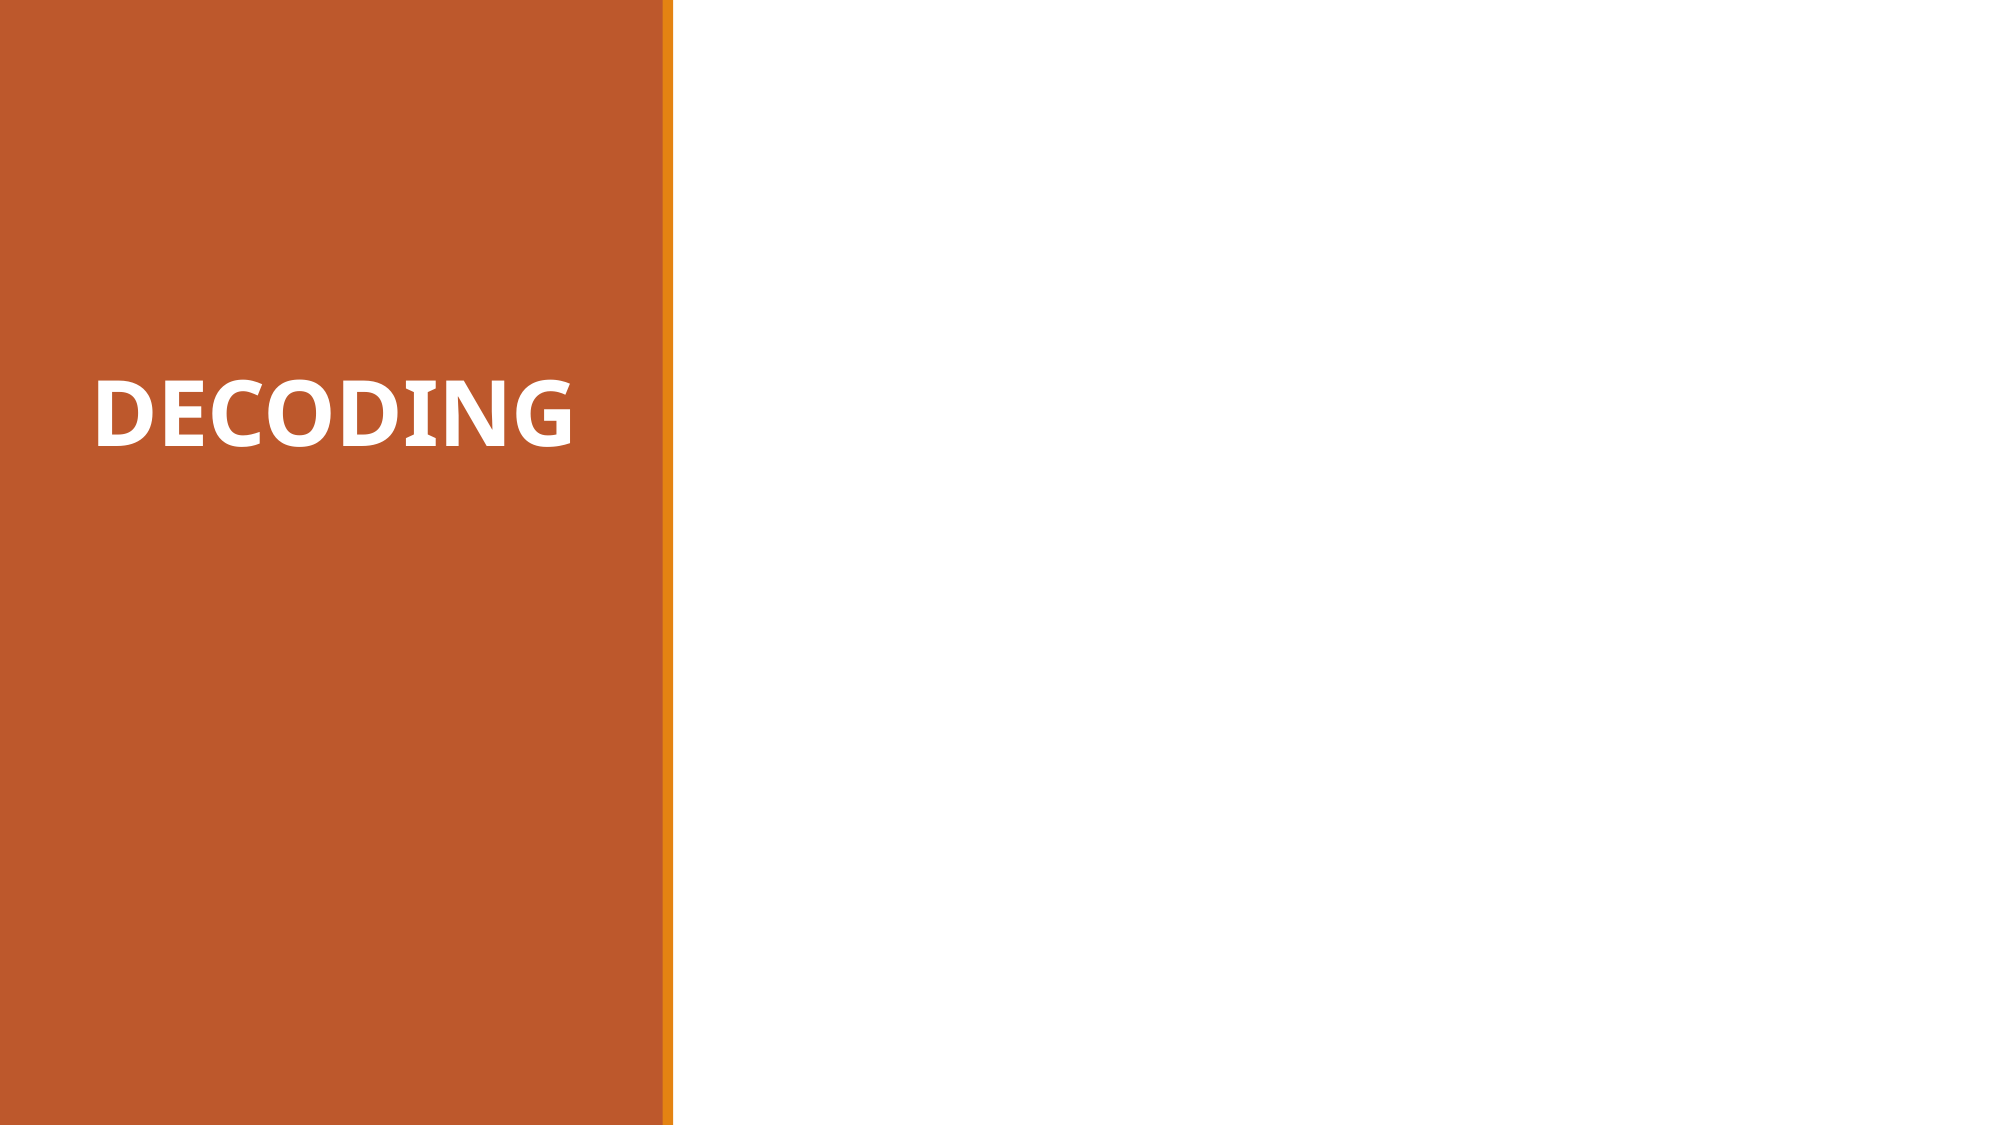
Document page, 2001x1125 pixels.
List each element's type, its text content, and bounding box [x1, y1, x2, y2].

title DECODING [75, 97, 600, 473]
